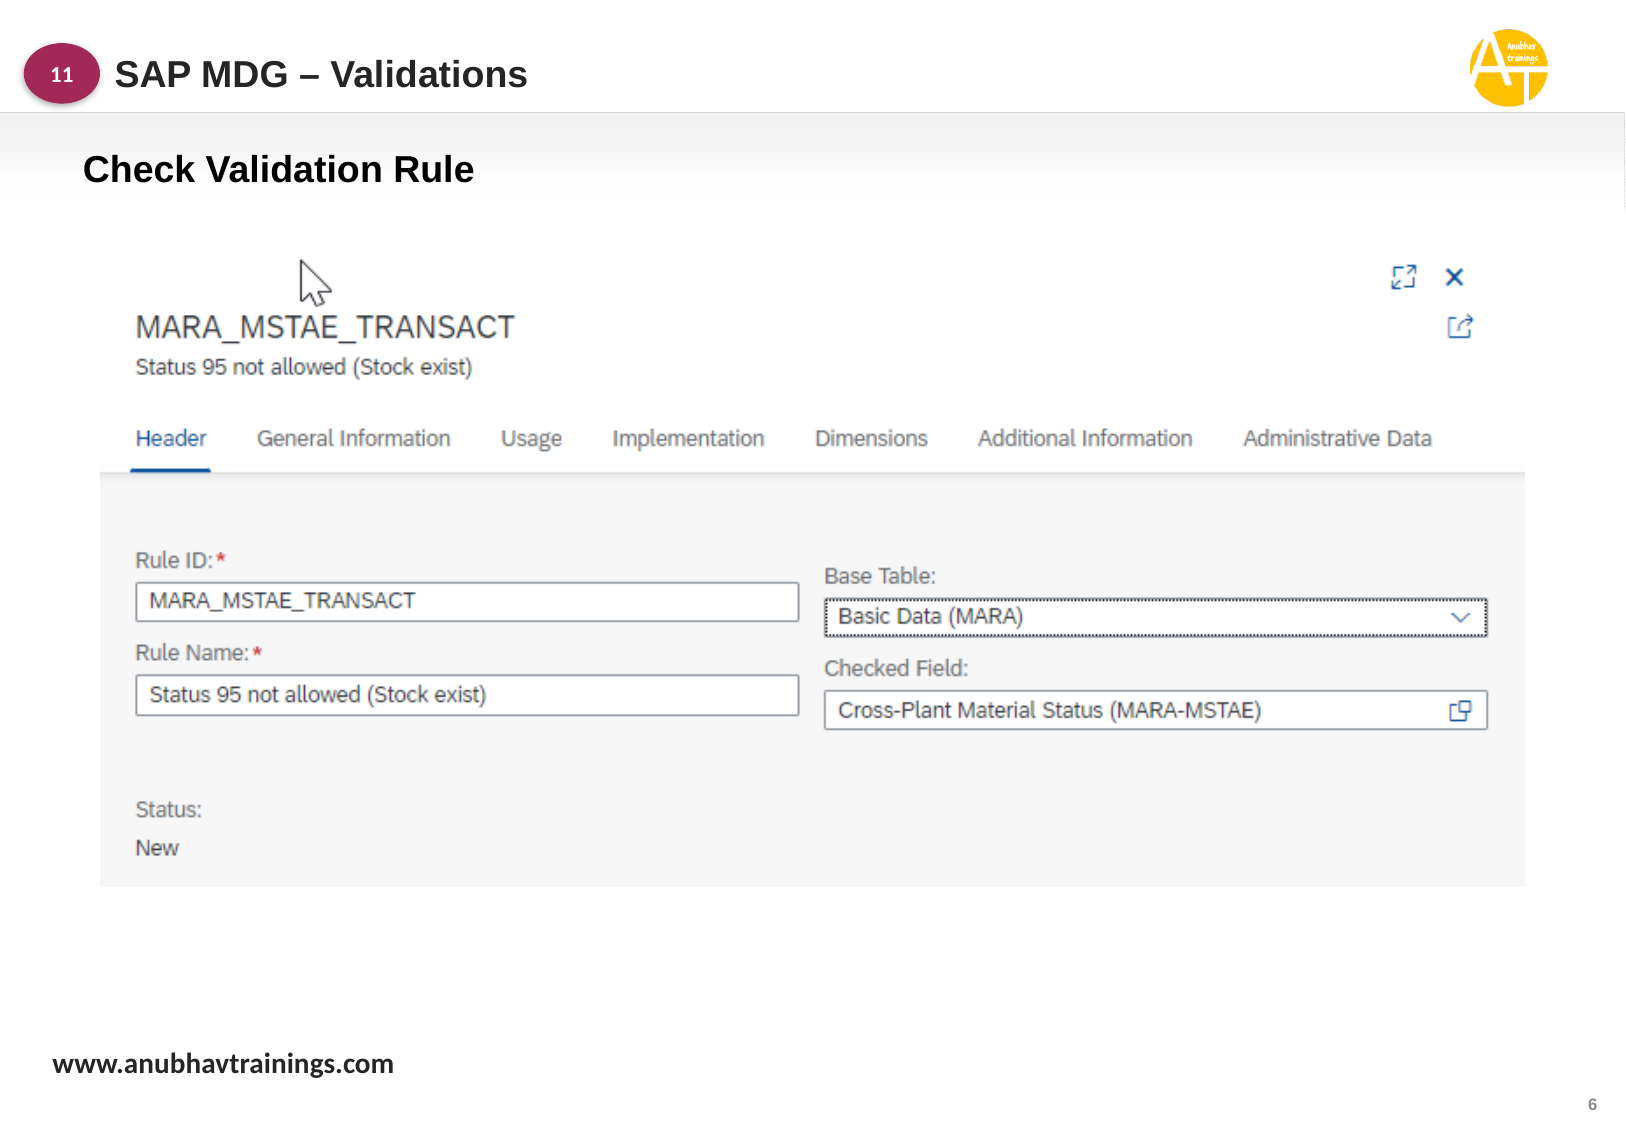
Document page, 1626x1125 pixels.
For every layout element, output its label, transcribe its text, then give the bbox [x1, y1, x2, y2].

text_box Check Validation Rule [68, 137, 1388, 198]
picture [1462, 24, 1552, 112]
text_box 11 [23, 42, 99, 105]
text_box SAP MDG – Validations [99, 42, 1438, 103]
picture [0, 113, 1625, 210]
picture [99, 252, 1526, 887]
